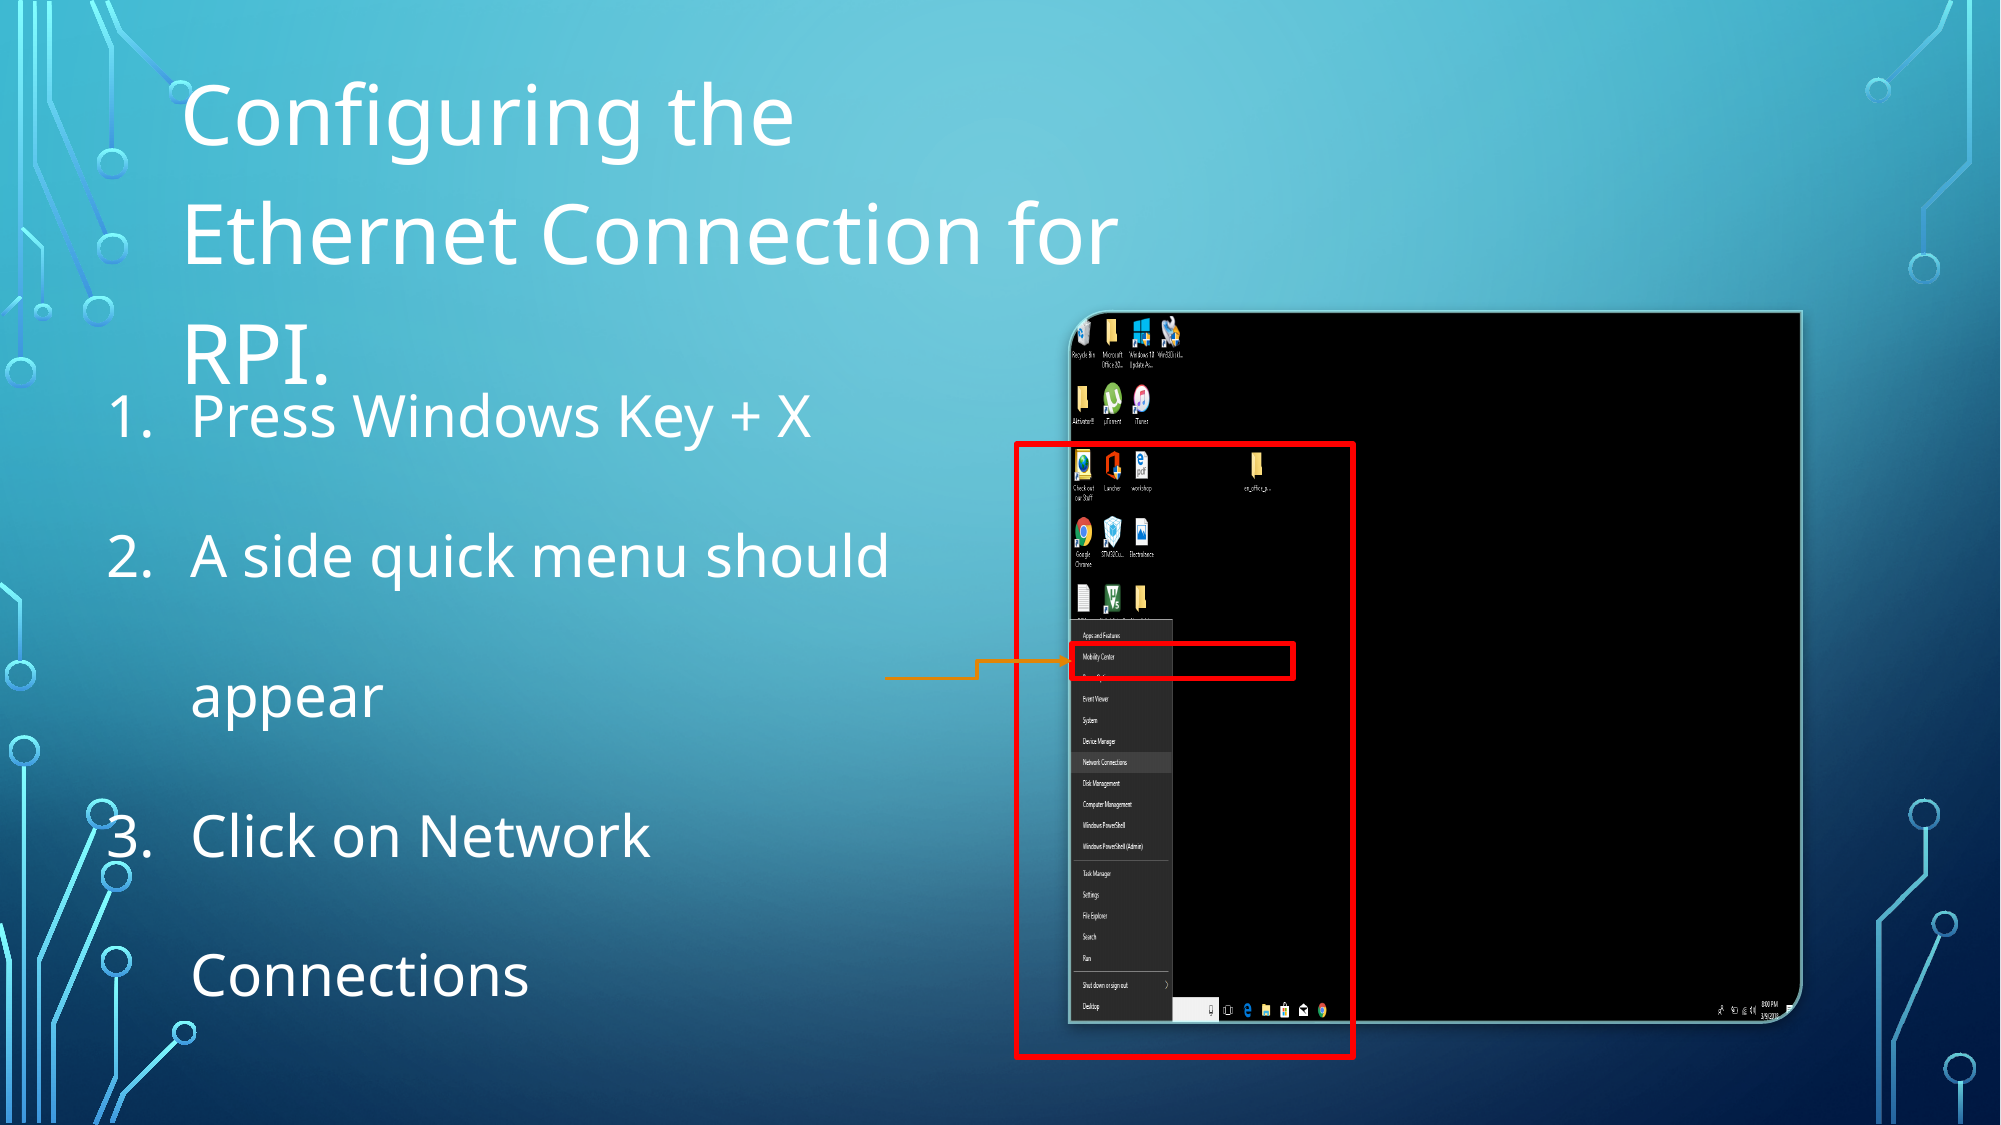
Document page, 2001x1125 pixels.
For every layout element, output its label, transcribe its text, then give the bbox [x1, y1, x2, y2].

text_box [1015, 679, 1354, 1058]
text_box Press Windows Key + X A side quick menu should appear Click on Network Connections [91, 301, 1000, 1016]
list Configuring the Ethernet Connection for RPI. [165, 34, 1153, 242]
picture [1069, 311, 1802, 1023]
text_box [885, 660, 1073, 679]
text_box [1015, 443, 1069, 659]
